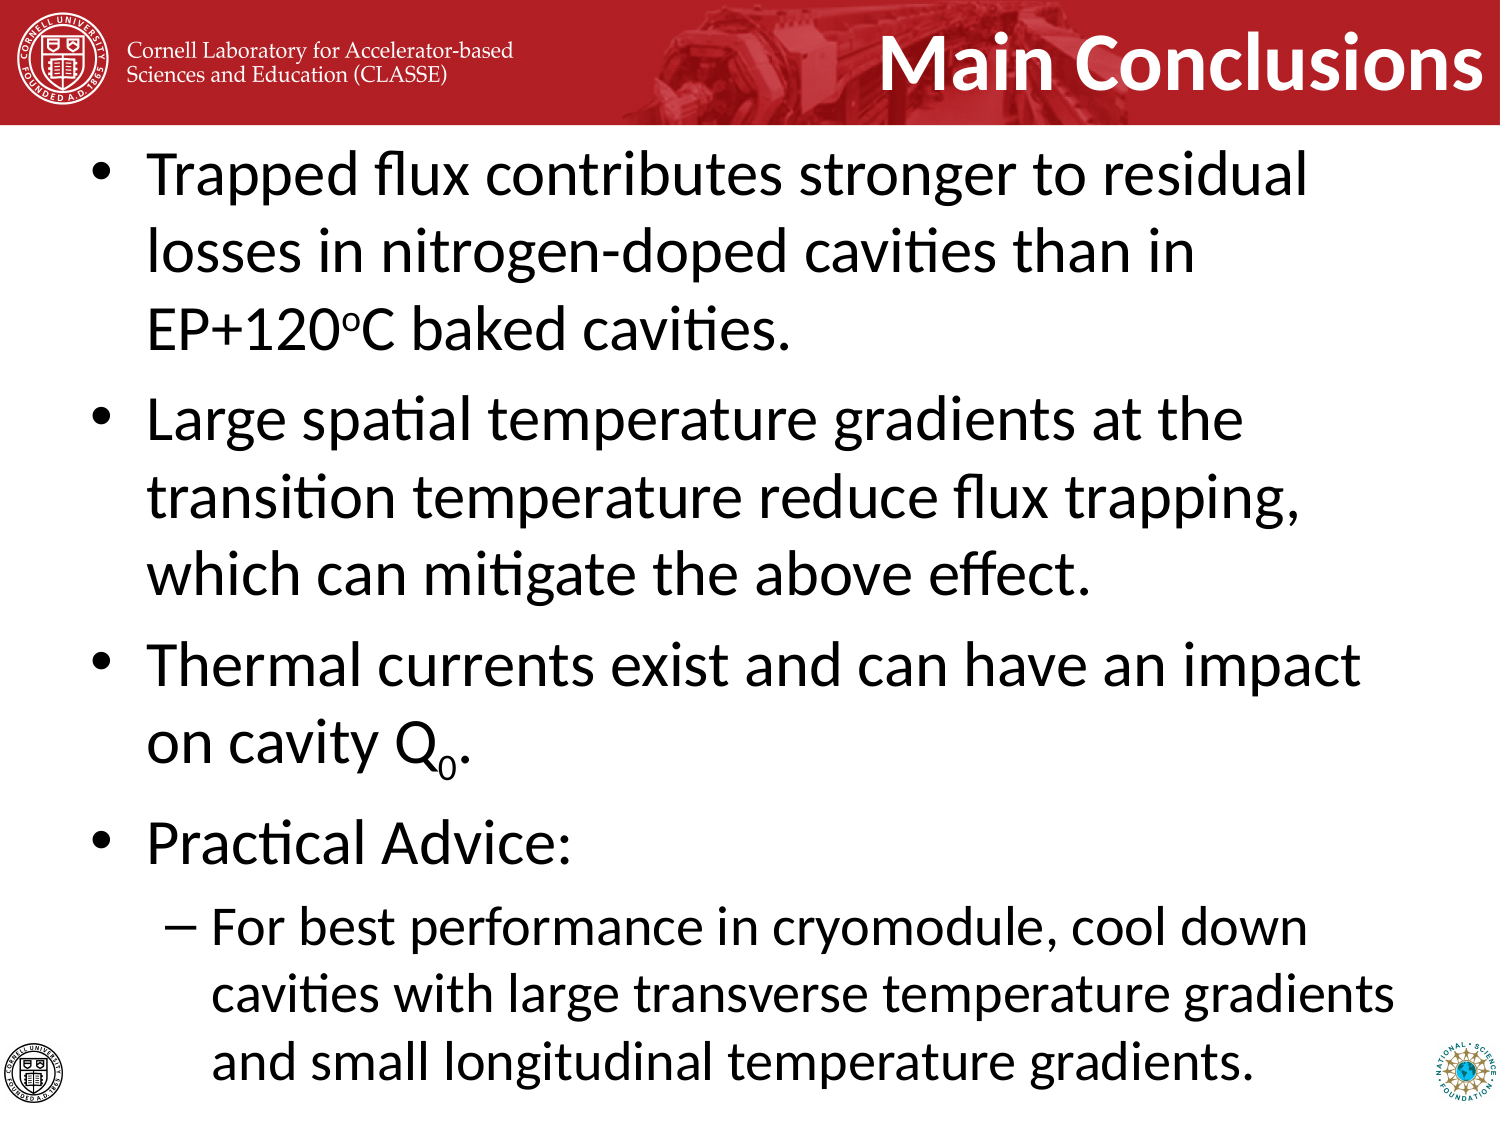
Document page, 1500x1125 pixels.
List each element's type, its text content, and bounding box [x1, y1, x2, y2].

picture [0, 0, 150, 144]
title Main Conclusions [150, 0, 1500, 188]
picture [1436, 1042, 1496, 1101]
list Trapped flux contributes stronger to residual losses in nitrogen-doped cavities than in EP+120oC baked cavities. Large spatial temperature gradients at the transition temperature reduce flux trapping, which can mitigate the above effect. Thermal currents exist and can have an impact on cavity Q0. Practical Advice: For best performance in cryomodule, cool down cavities with large transverse temperature gradients and small longitudinal temperature gradients. [75, 123, 1425, 996]
picture [4, 1043, 63, 1103]
